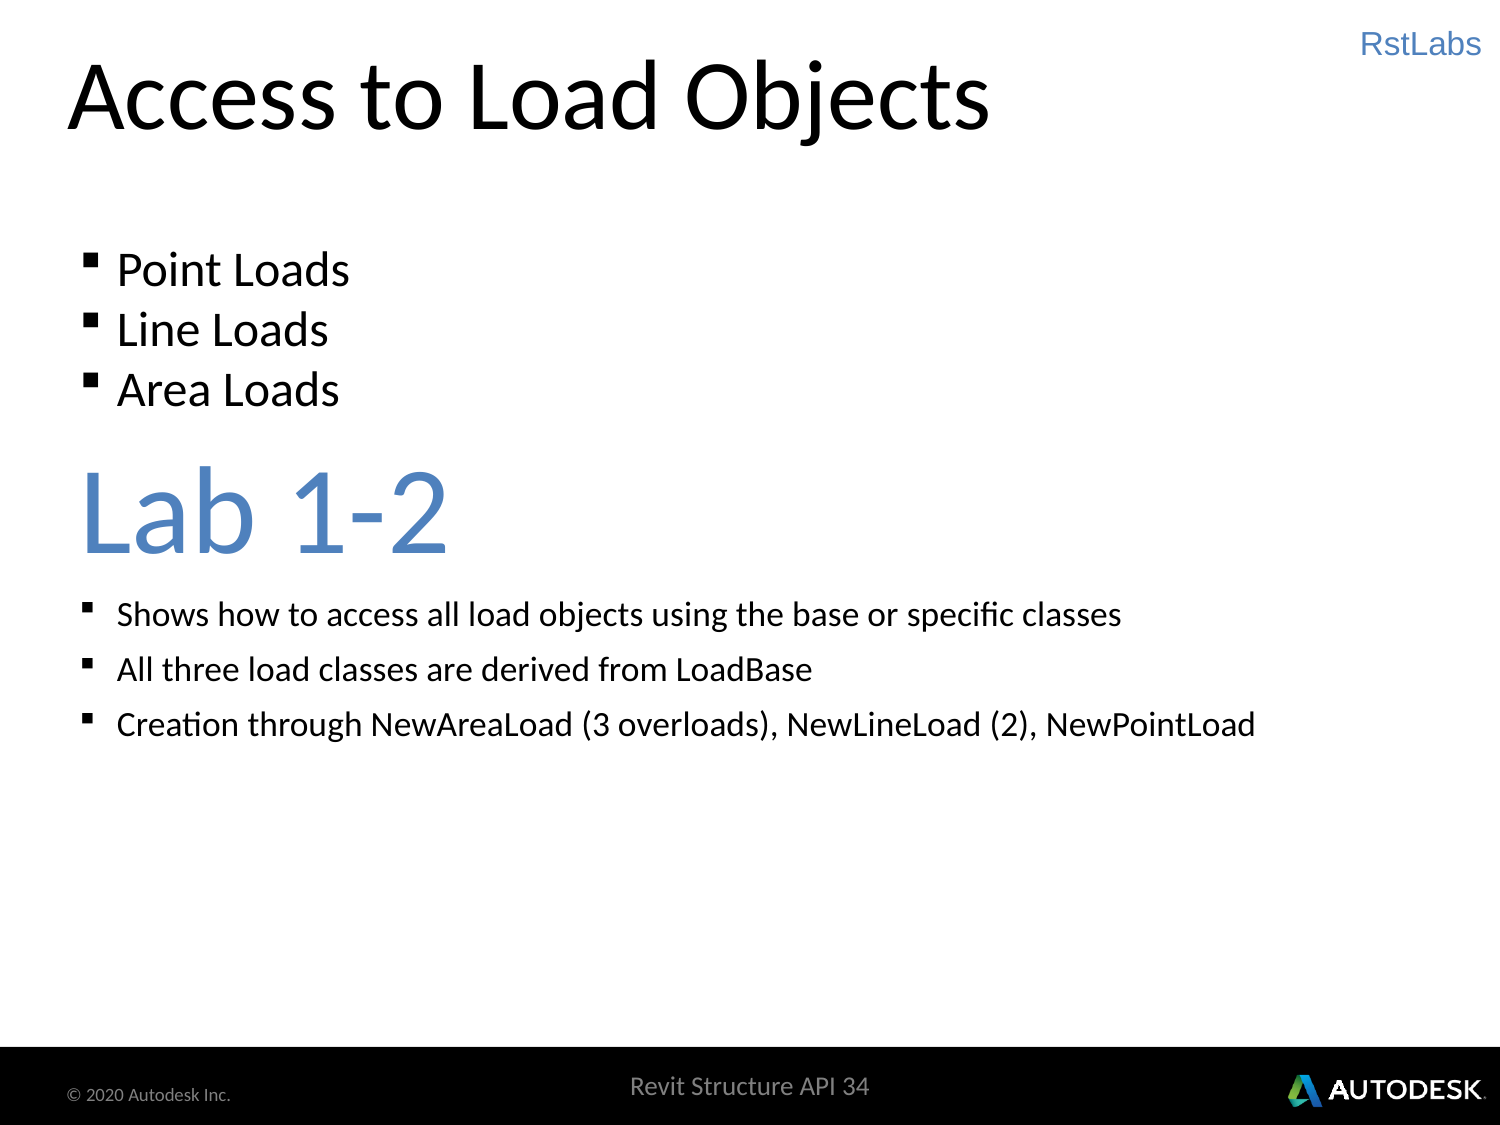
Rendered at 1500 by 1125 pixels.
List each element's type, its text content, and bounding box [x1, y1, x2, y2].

picture [0, 1046, 1500, 1125]
text_box RstLabs [1151, 22, 1483, 63]
title Access to Load Objects [52, 22, 1353, 210]
list Point Loads Line Loads Area Loads Lab 1-2 Shows how to access all load objects using the base or specific classes All three load classes are derived from LoadBase Creation through NewAreaLoad (3 overloads), NewLineLoad (2), NewPointLoad [45, 228, 1459, 1000]
